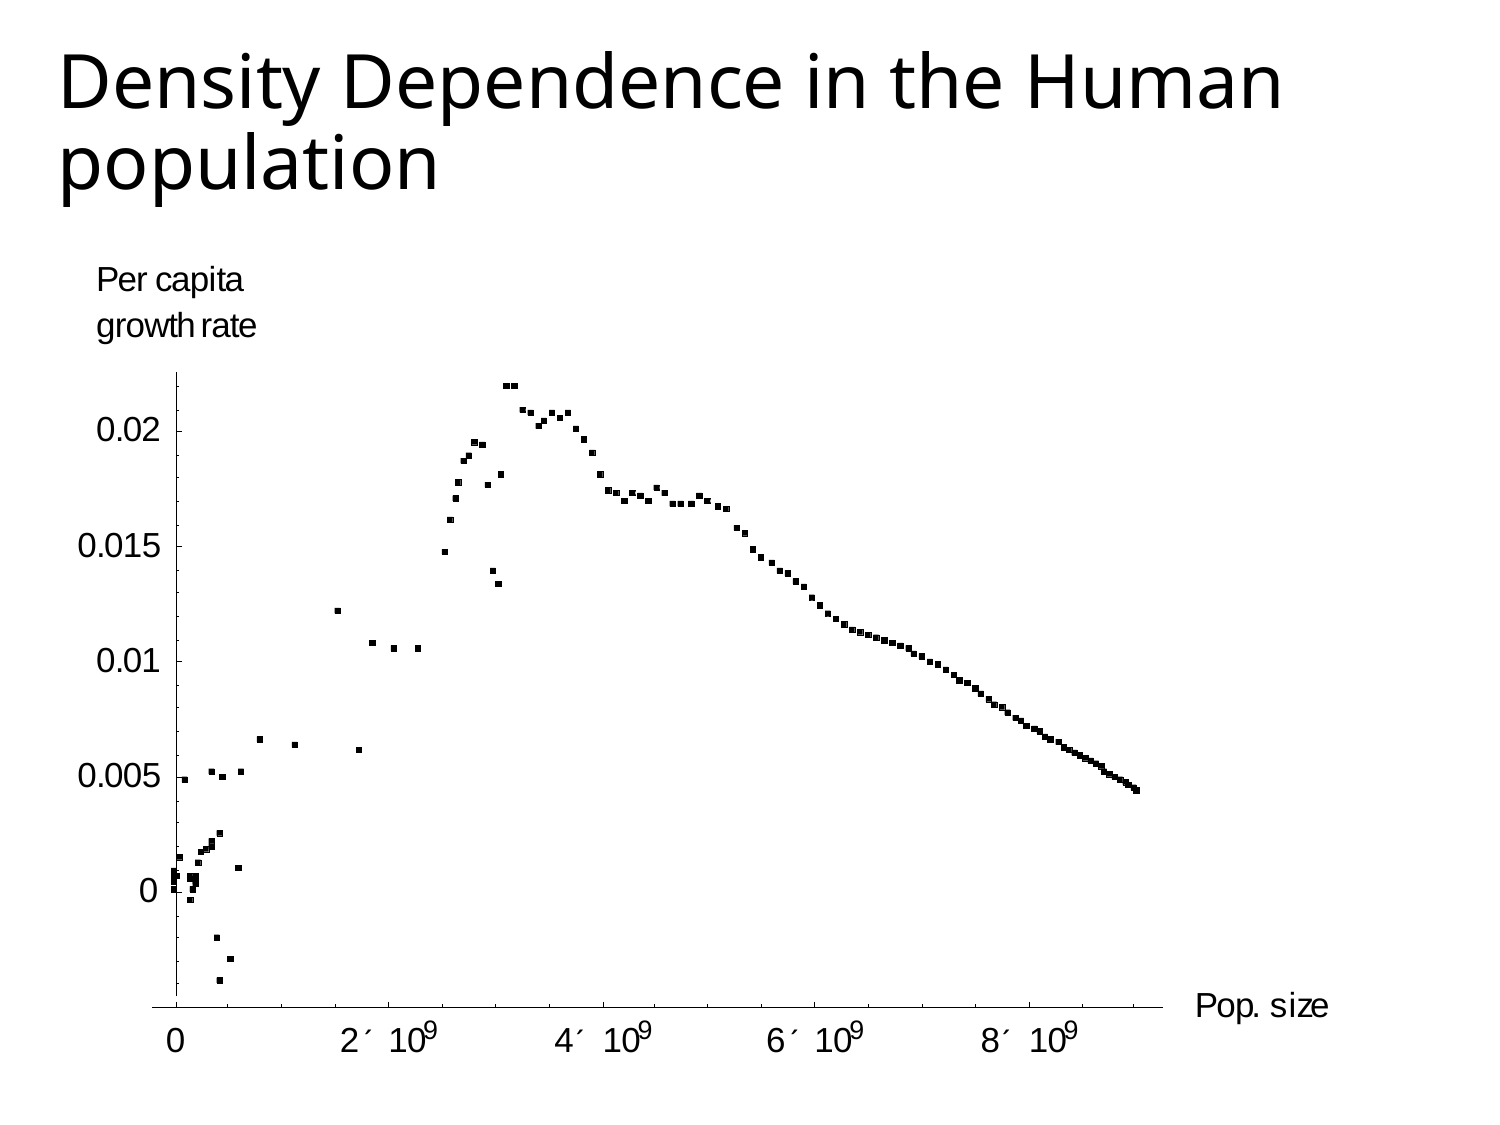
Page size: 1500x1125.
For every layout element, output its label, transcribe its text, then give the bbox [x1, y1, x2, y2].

picture [53, 262, 1354, 1066]
title Density Dependence in the Human population [42, 31, 1500, 219]
